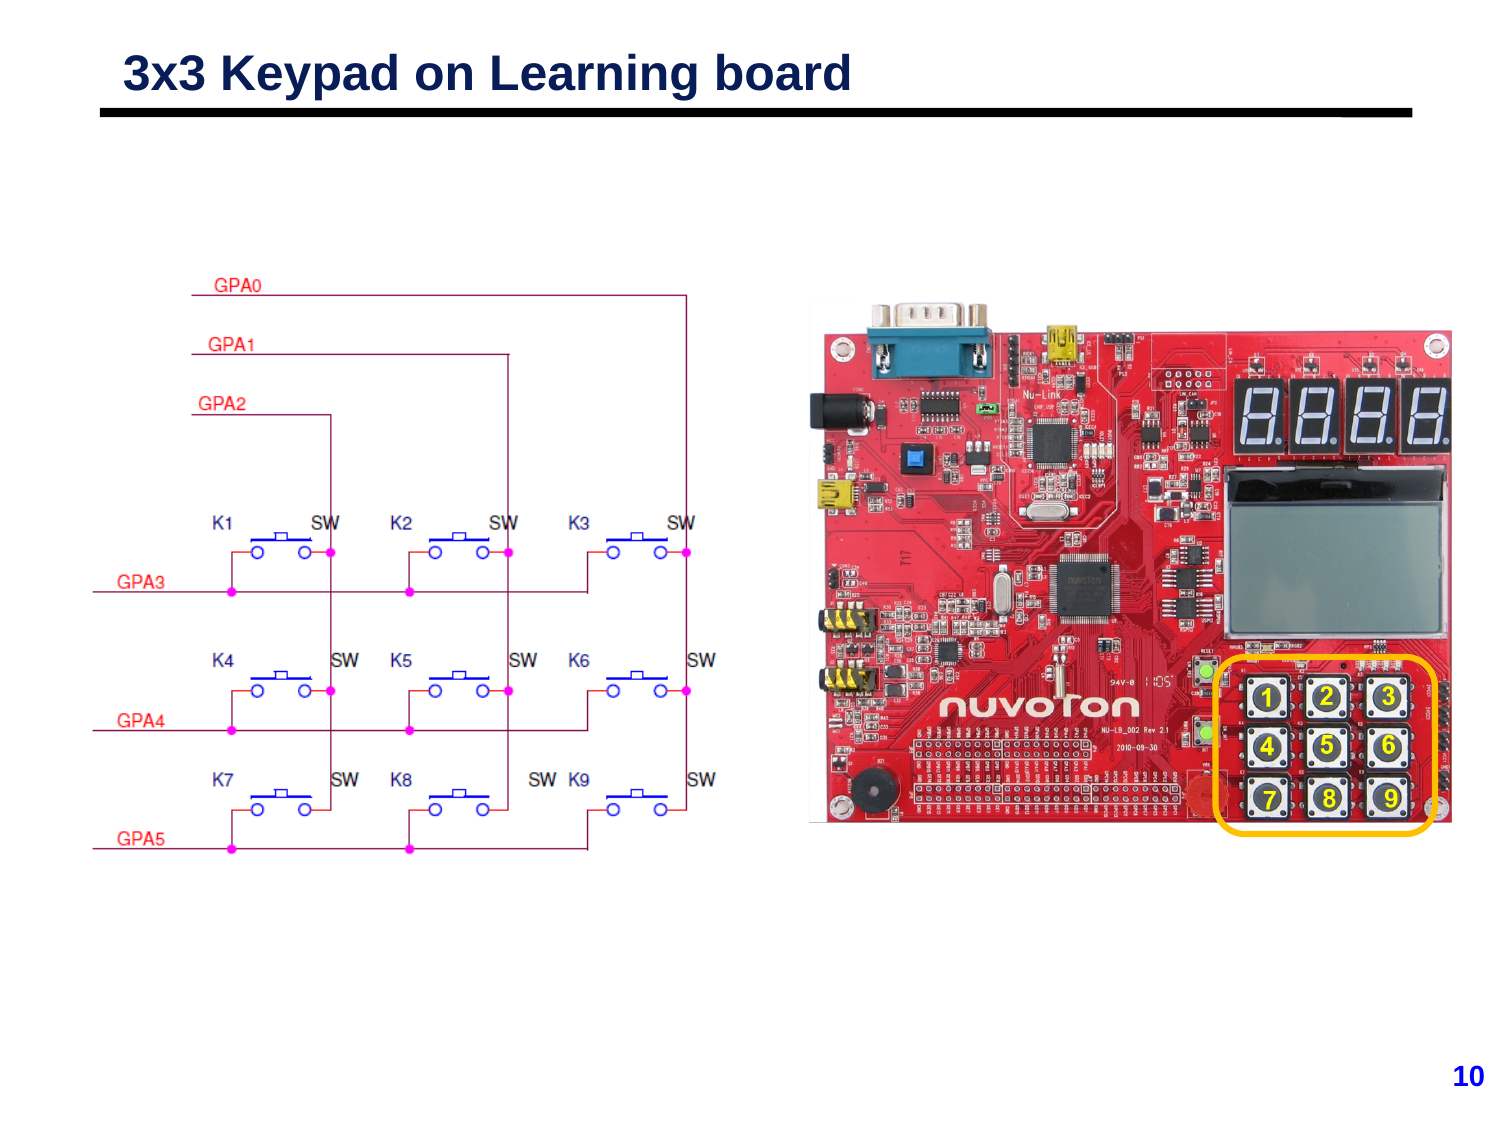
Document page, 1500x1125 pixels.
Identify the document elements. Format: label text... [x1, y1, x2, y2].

picture [808, 302, 1452, 832]
text_box 10 [1187, 1049, 1500, 1125]
title 3x3 Keypad on Learning board [112, 44, 871, 106]
picture [52, 263, 727, 870]
